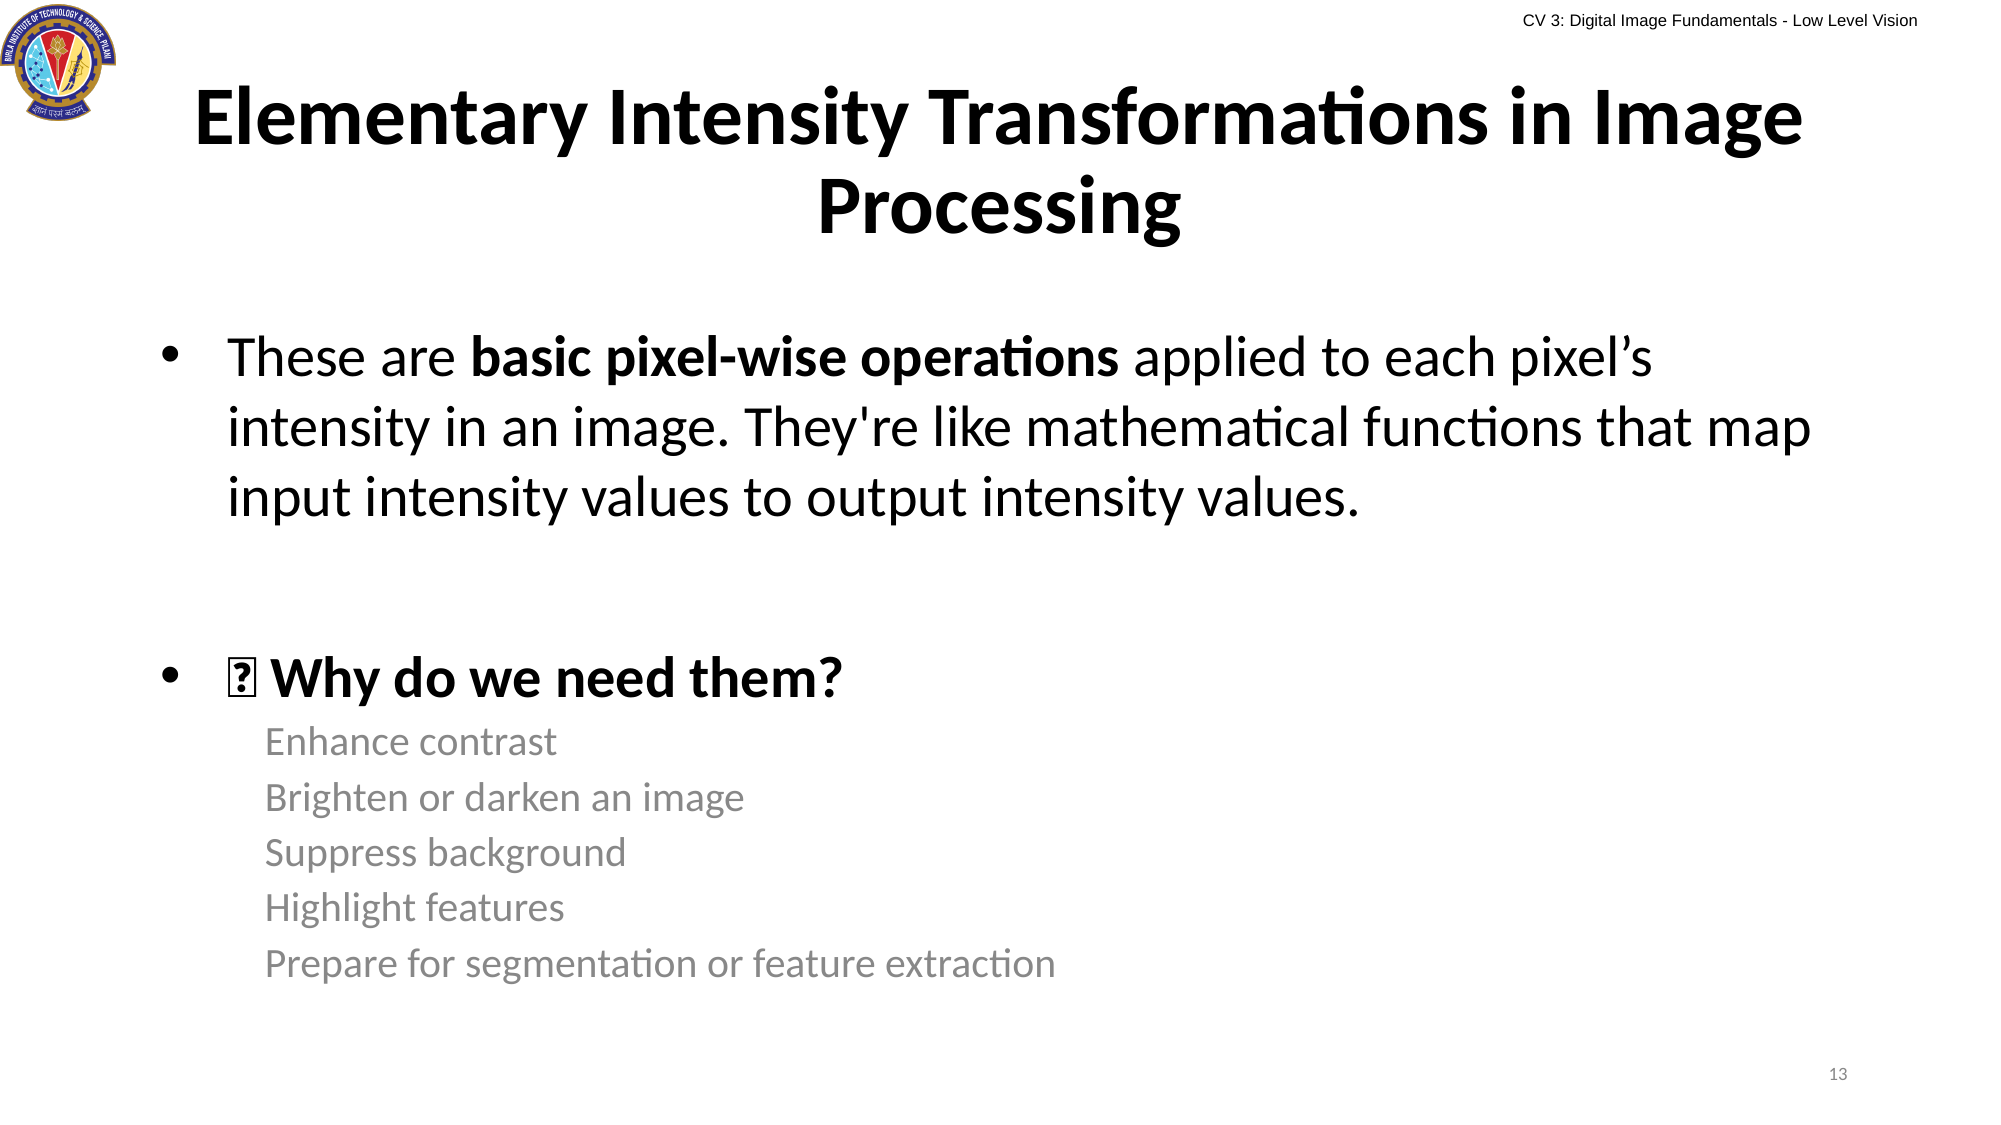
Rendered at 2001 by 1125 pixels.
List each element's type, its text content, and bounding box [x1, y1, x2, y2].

slide_number 13 [1412, 1042, 1863, 1103]
picture [0, 4, 116, 121]
list These are basic pixel-wise operations applied to each pixel’s intensity in an image. They're like mathematical functions that map input intensity values to output intensity values. 🔹 Why do we need them? Enhance contrast Brighten or darken an image Suppress background Highlight features Prepare for segmentation or feature extraction [137, 310, 1863, 997]
title Elementary Intensity Transformations in Image Processing [137, 59, 1863, 265]
